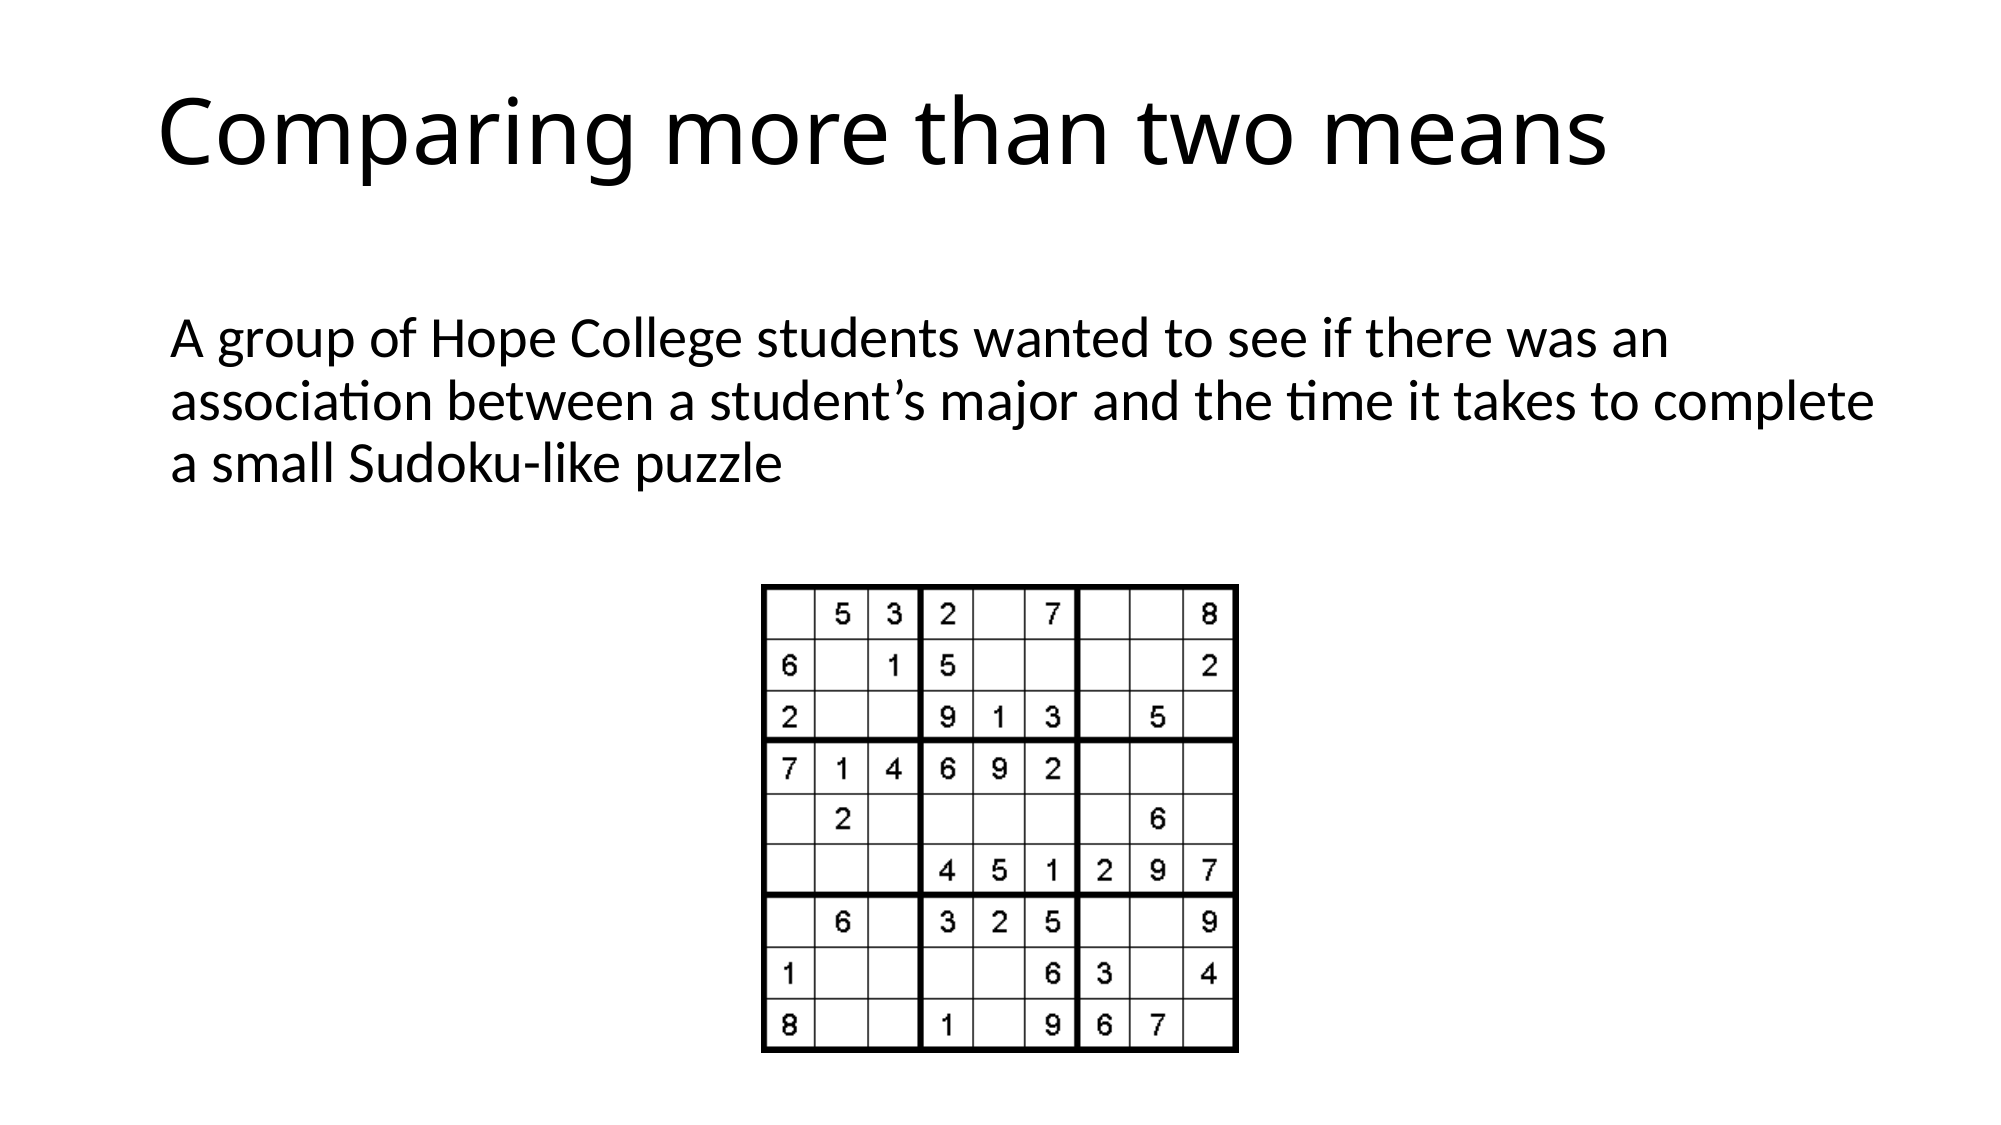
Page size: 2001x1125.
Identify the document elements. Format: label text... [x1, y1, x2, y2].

picture [761, 584, 1239, 1053]
list A group of Hope College students wanted to see if there was an association between a student’s major and the time it takes to complete a small Sudoku-like puzzle [155, 299, 1900, 517]
title Comparing more than two means [141, 43, 1647, 227]
